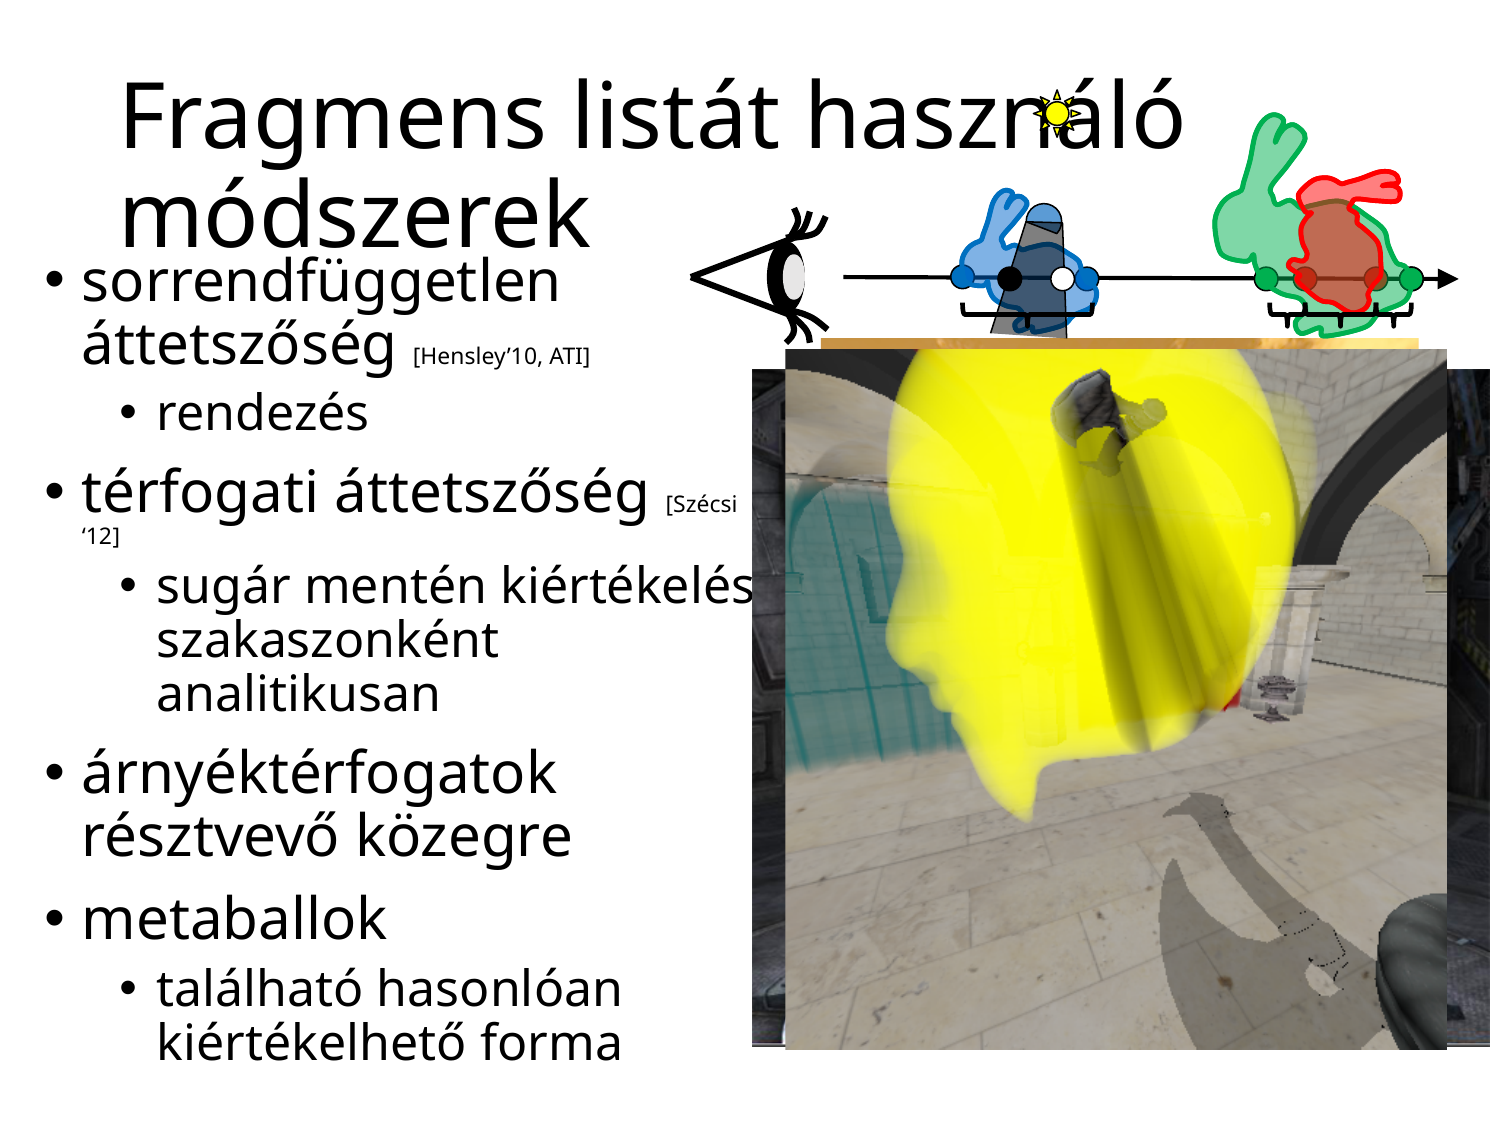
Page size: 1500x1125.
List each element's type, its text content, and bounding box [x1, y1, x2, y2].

text_box [1026, 203, 1062, 222]
text_box [990, 279, 1067, 337]
text_box [961, 190, 1028, 277]
text_box [1369, 279, 1412, 302]
text_box [1376, 302, 1412, 327]
text_box [1269, 302, 1306, 327]
text_box [1071, 110, 1081, 117]
text_box [1051, 267, 1075, 277]
text_box [1066, 302, 1093, 315]
text_box [1411, 279, 1424, 291]
text_box [1214, 114, 1310, 277]
text_box [1082, 267, 1099, 277]
text_box [1050, 279, 1075, 291]
text_box [1011, 221, 1065, 277]
text_box [1350, 205, 1412, 277]
text_box [1033, 110, 1043, 117]
text_box [1305, 302, 1376, 327]
picture [752, 337, 1490, 1050]
text_box [1066, 315, 1075, 323]
text_box [998, 267, 1022, 277]
text_box [950, 265, 963, 277]
text_box [1407, 267, 1423, 277]
text_box [1040, 96, 1074, 131]
text_box [1053, 127, 1061, 138]
text_box [997, 279, 1022, 291]
text_box [1086, 279, 1099, 287]
text_box [1064, 250, 1084, 277]
list sorrendfüggetlen áttetszőség [Hensley’10, ATI] rendezés térfogati áttetszőség [Szécsi ‘12] sugár mentén kiértékelés szakaszonként analitikusan árnyéktérfogatok résztvevő közegre metaballok található hasonlóan kiértékelhető forma [29, 243, 774, 1047]
text_box [1261, 279, 1322, 302]
text_box [1053, 89, 1061, 100]
text_box [964, 279, 1004, 302]
text_box [1288, 171, 1401, 277]
text_box [1296, 279, 1379, 302]
text_box [1065, 279, 1097, 306]
text_box [962, 302, 1000, 315]
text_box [690, 208, 828, 343]
text_box [951, 279, 972, 289]
title Fragmens listát használó módszerek [103, 59, 1397, 278]
text_box [1295, 313, 1378, 337]
text_box [1254, 279, 1273, 291]
